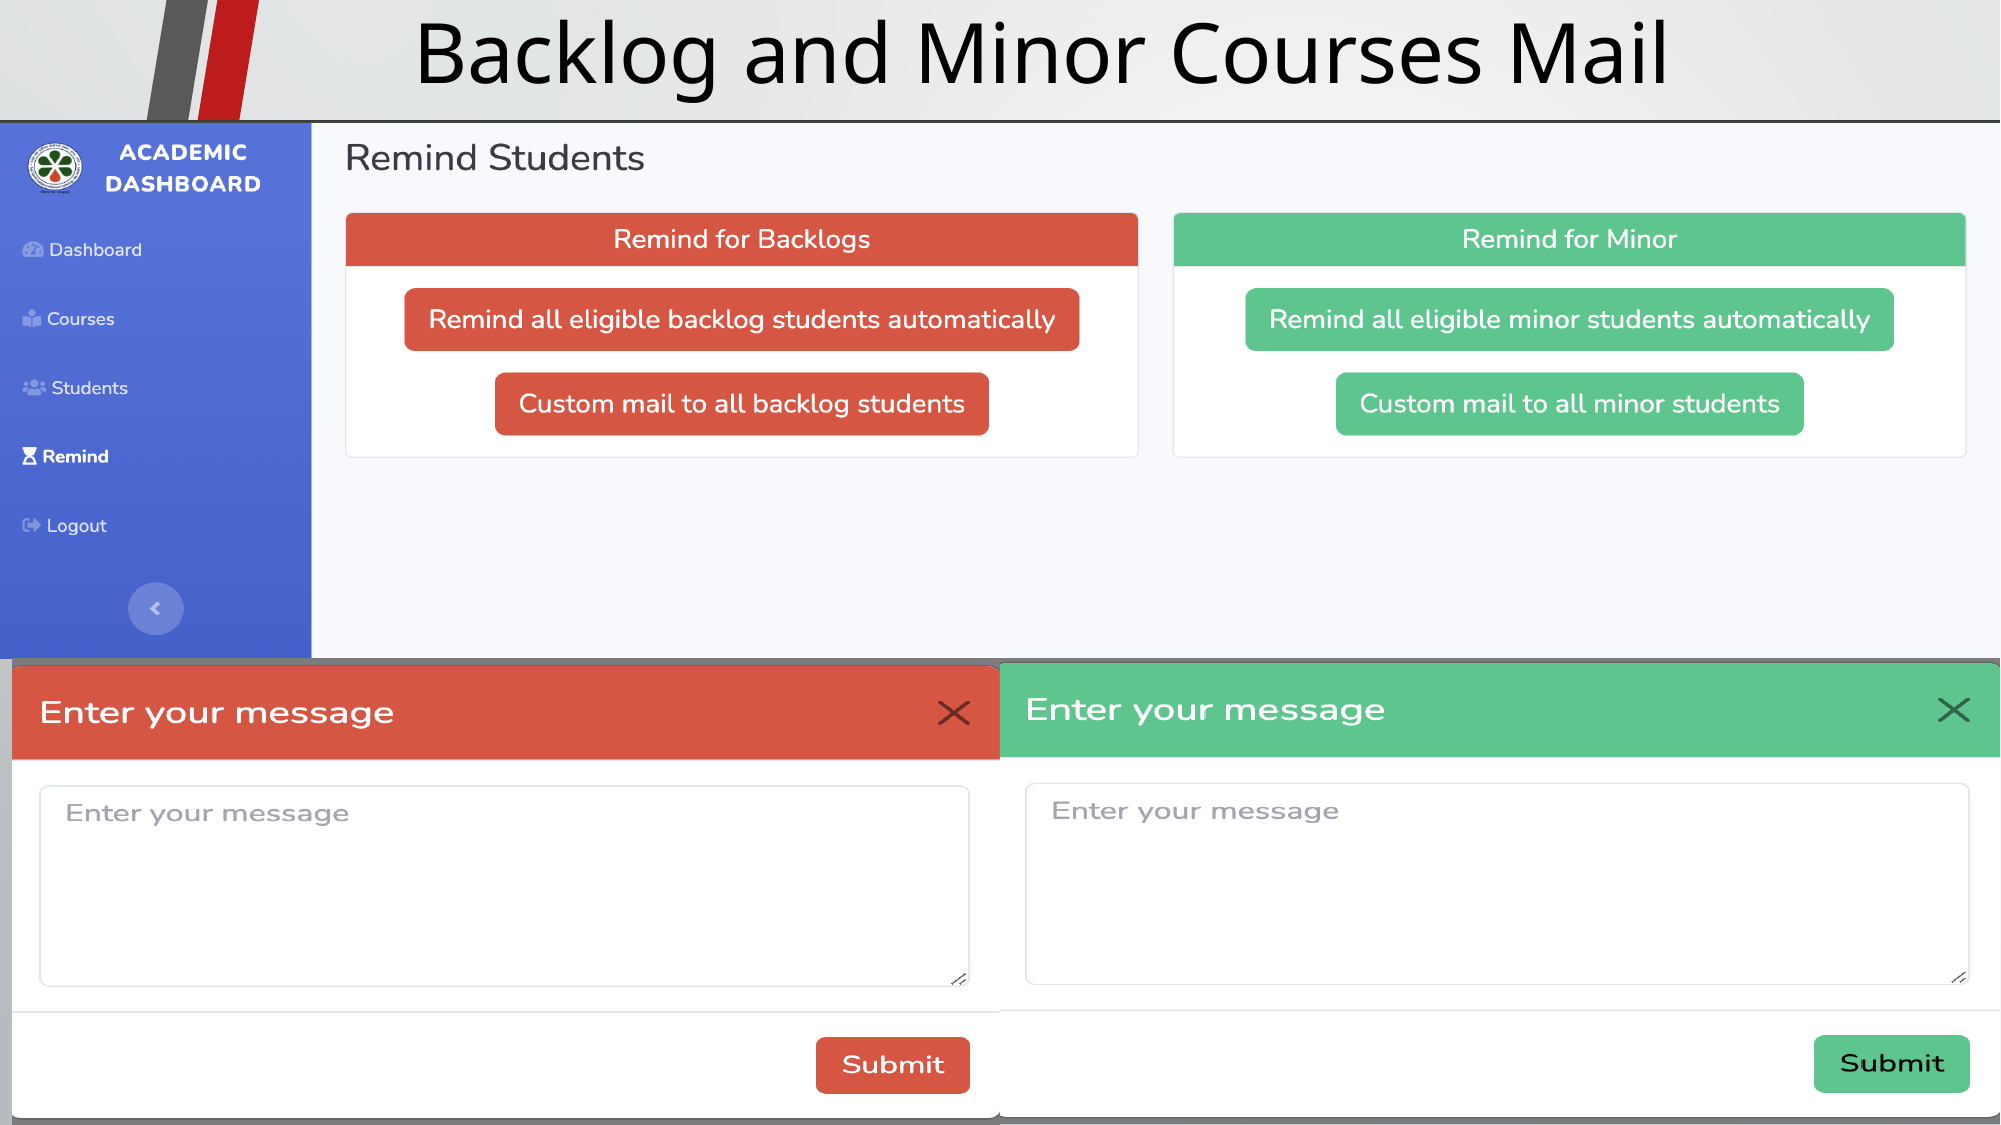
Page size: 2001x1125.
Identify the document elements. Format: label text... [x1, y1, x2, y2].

picture [11, 658, 2000, 1125]
title Backlog and Minor Courses Mail [221, 0, 1865, 120]
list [0, 120, 2000, 659]
